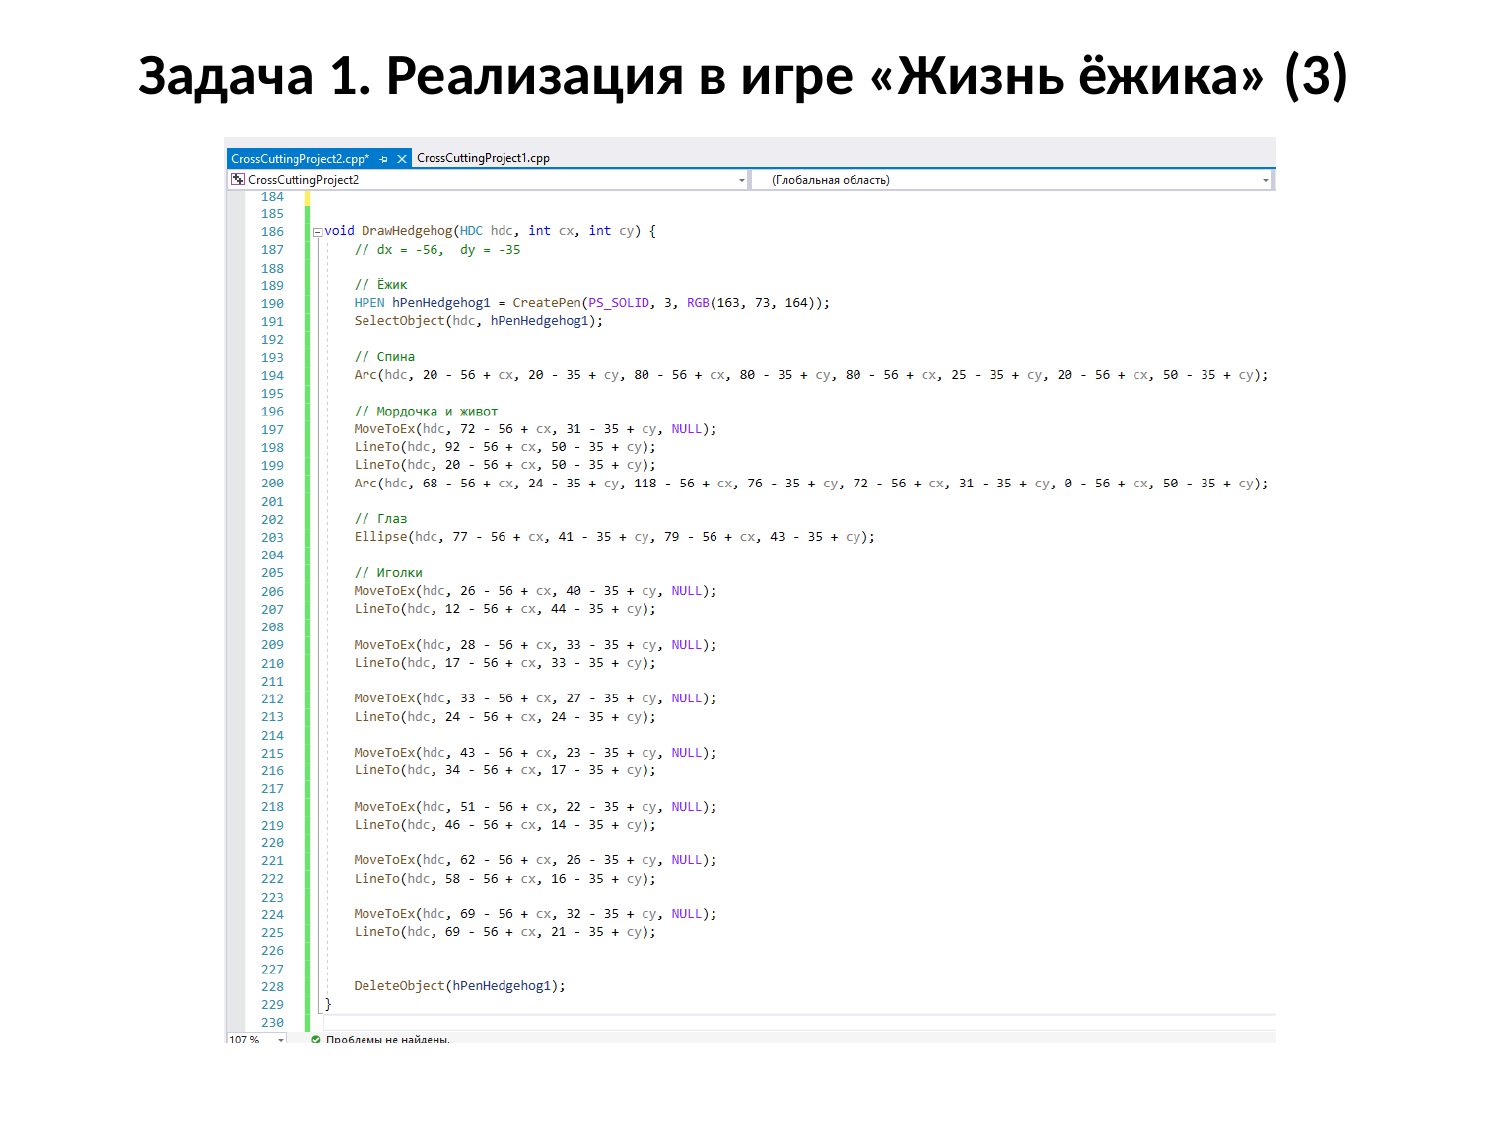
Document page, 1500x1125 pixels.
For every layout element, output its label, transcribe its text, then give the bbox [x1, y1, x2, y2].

title Задача 1. Реализация в игре «Жизнь ёжика» (3) [29, 19, 1459, 124]
picture [224, 136, 1276, 1043]
